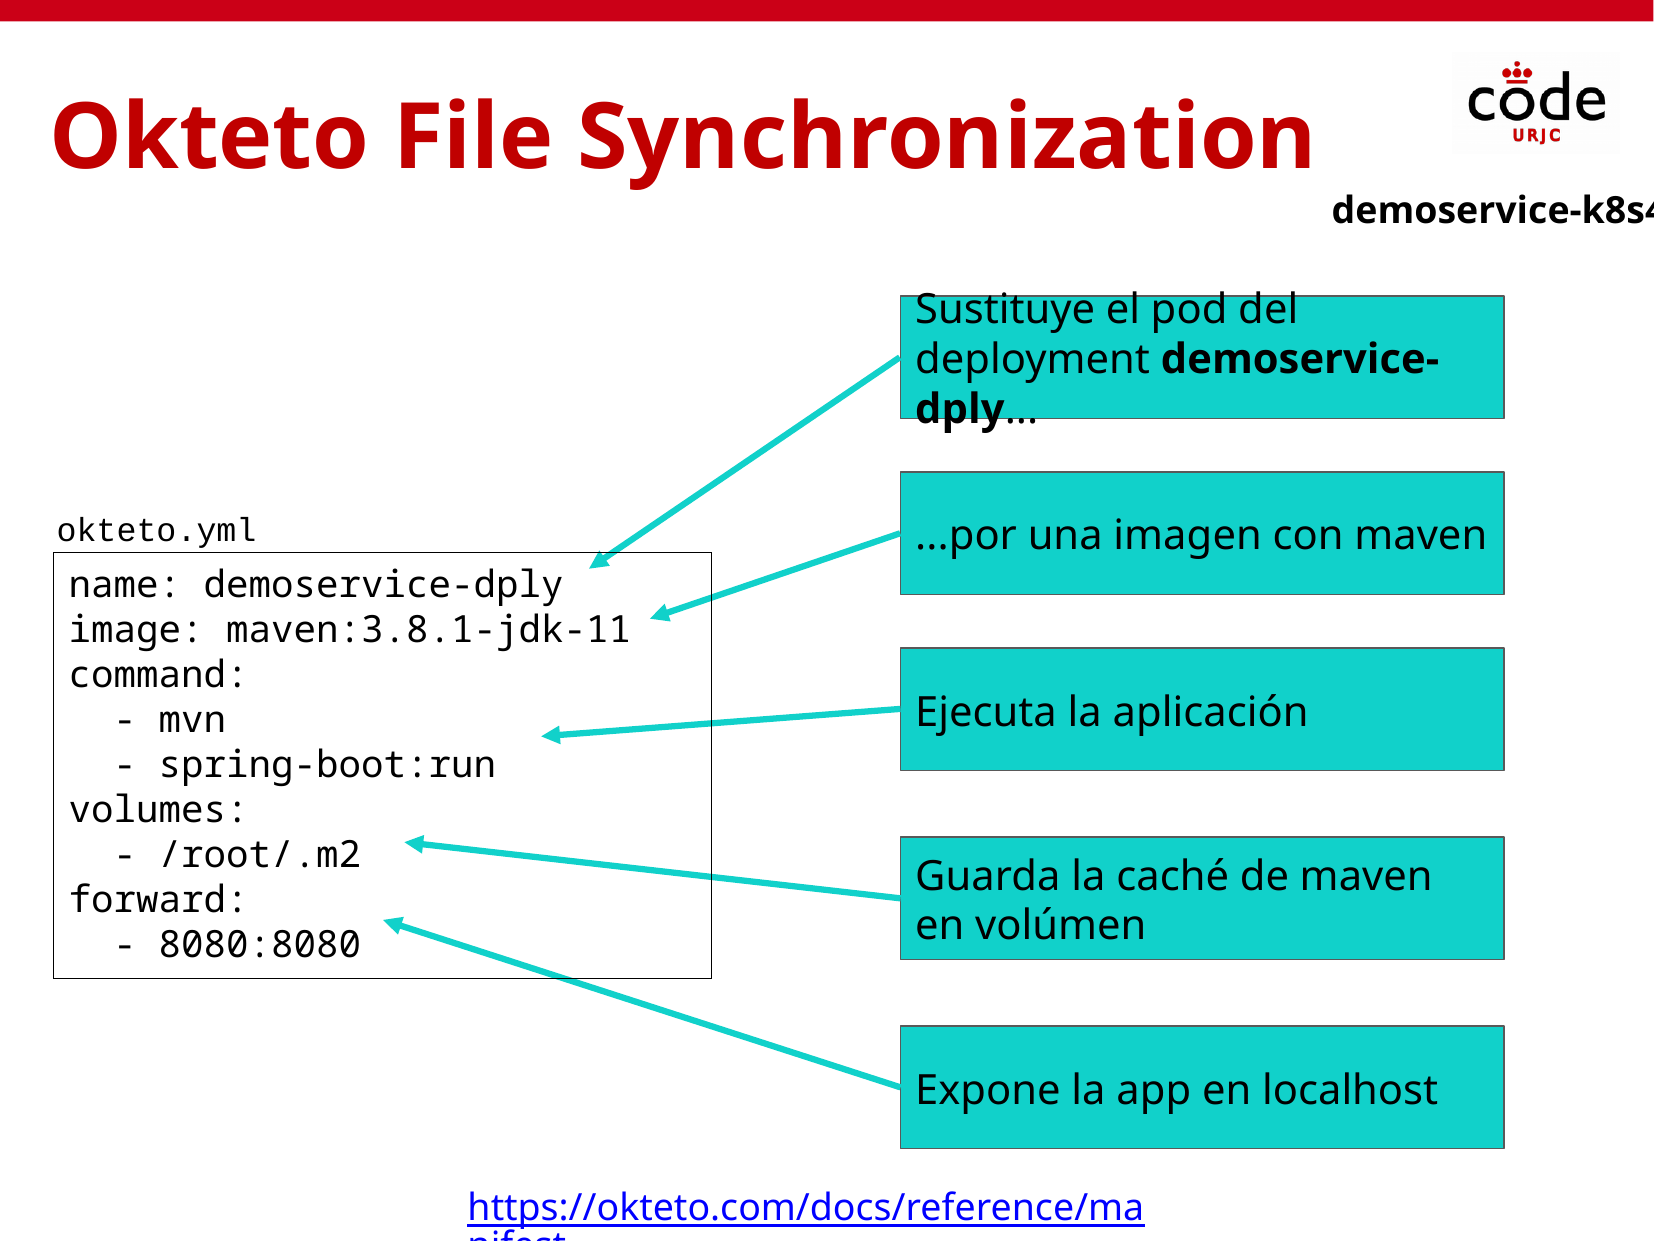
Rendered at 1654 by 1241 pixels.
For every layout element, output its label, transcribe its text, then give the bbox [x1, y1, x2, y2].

picture [1452, 52, 1620, 154]
text_box okteto.yml [41, 500, 334, 629]
text_box Sustituye el pod del deployment demoservice-dply... [900, 296, 1505, 419]
text_box demoservice-k8s4 [1316, 178, 1654, 242]
text_box Guarda la caché de maven en volúmen [900, 837, 1505, 960]
text_box Ejecuta la aplicación [900, 648, 1505, 771]
text_box Expone la app en localhost [900, 1026, 1505, 1149]
text_box name: demoservice-dply image: maven:3.8.1-jdk-11 command: - mvn - spring-boot:run volumes: - /root/.m2 forward: - 8080:8080 [53, 552, 712, 979]
text_box ...por una imagen con maven [900, 472, 1505, 595]
text_box https://okteto.com/docs/reference/manifest [452, 1175, 1162, 1229]
text_box Okteto File Synchronization [34, 62, 1437, 126]
